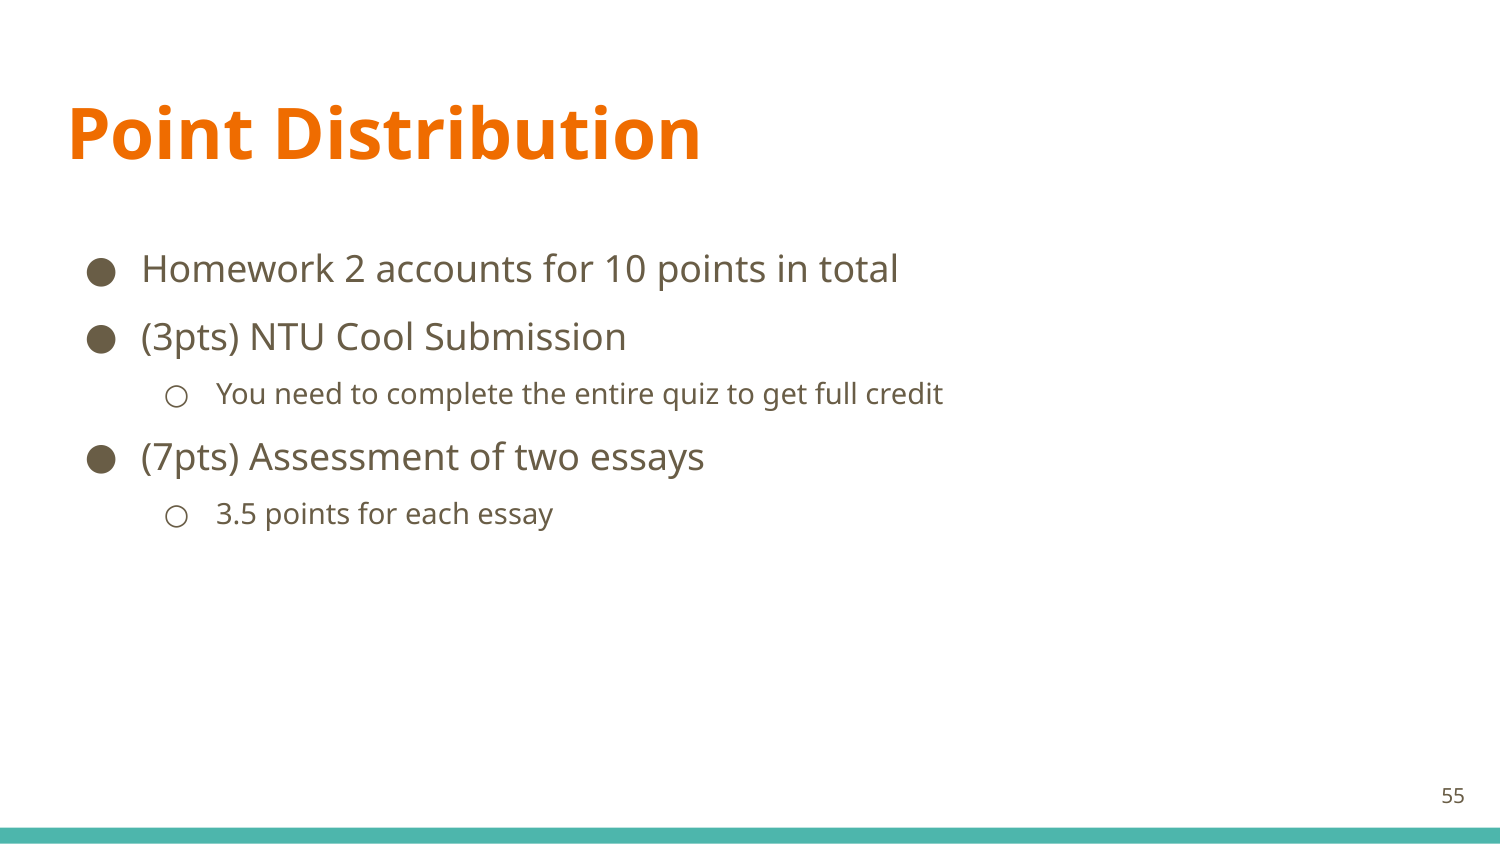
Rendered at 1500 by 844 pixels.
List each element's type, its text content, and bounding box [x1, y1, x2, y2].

slide_number 55 [1389, 764, 1480, 830]
title Point Distribution [51, 72, 1449, 189]
list Homework 2 accounts for 10 points in total (3pts) NTU Cool Submission You need to complete the entire quiz to get full credit (7pts) Assessment of two essays 3.5 points for each essay [51, 207, 1449, 750]
